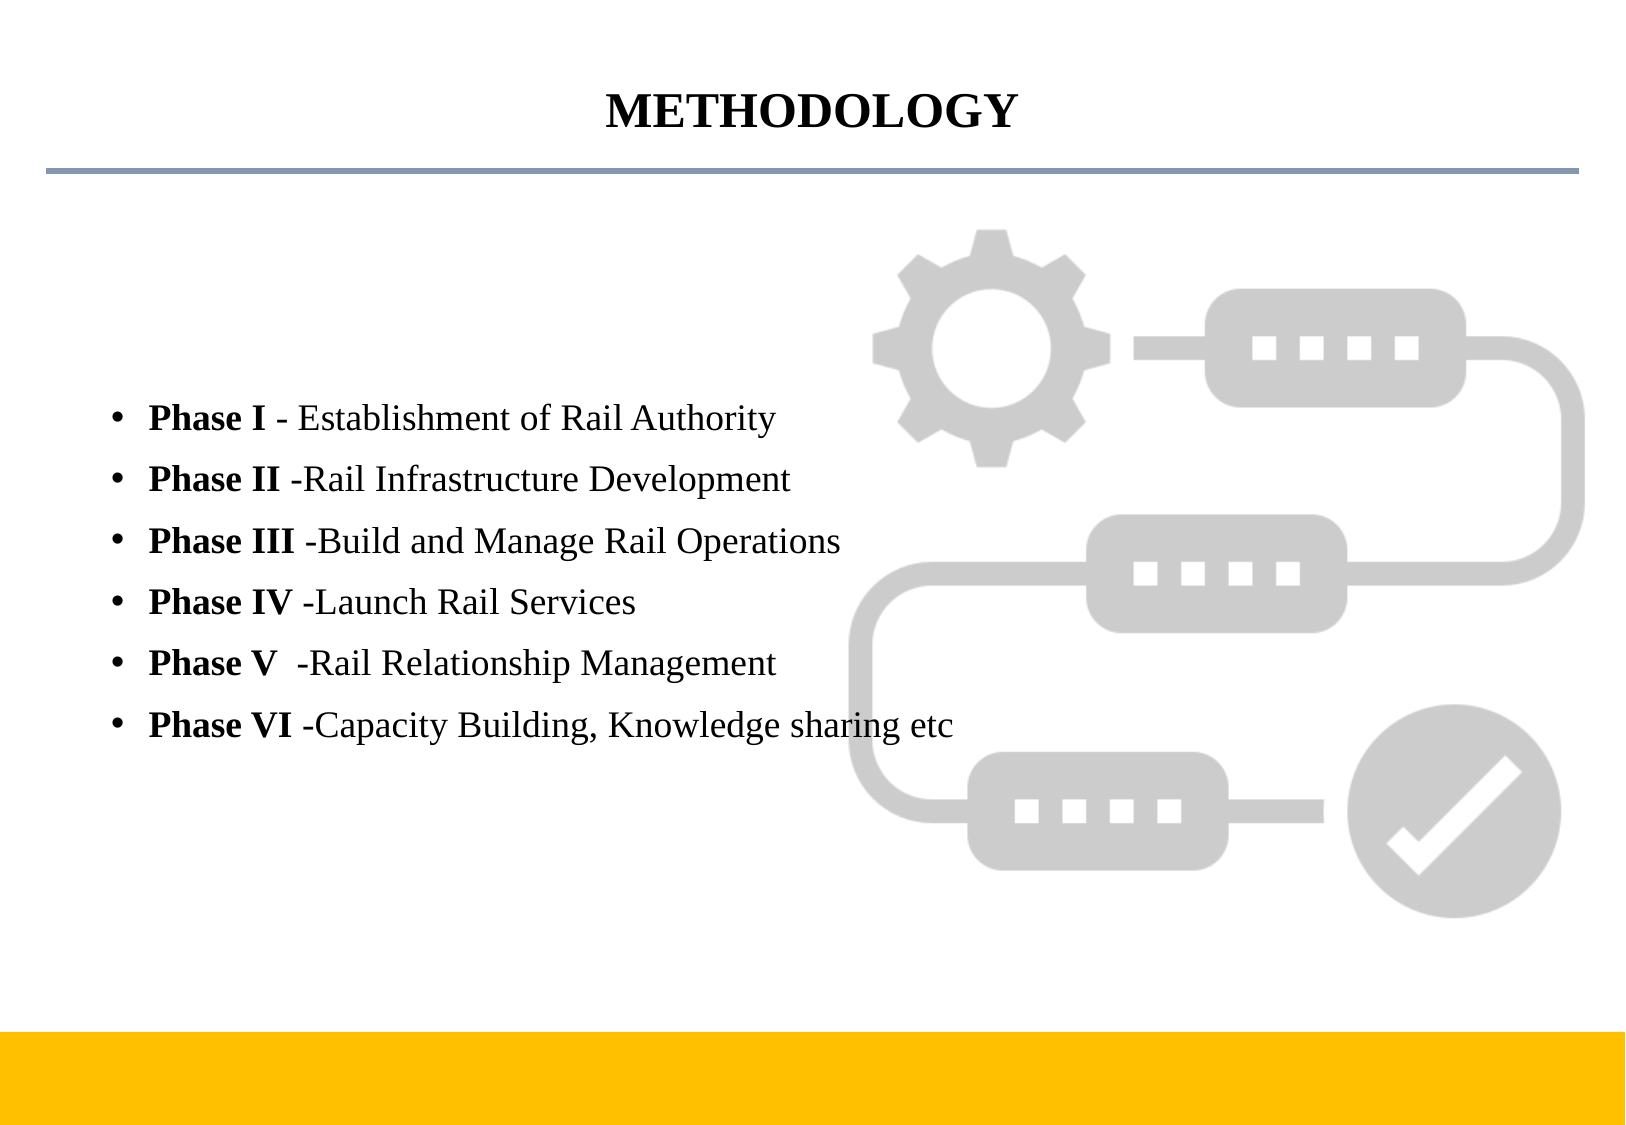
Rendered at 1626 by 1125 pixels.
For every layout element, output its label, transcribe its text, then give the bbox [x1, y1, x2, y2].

text_box [0, 1031, 1625, 1125]
list Phase I - Establishment of Rail Authority Phase II -Rail Infrastructure Development Phase III -Build and Manage Rail Operations Phase IV -Launch Rail Services Phase V -Rail Relationship Management Phase VI -Capacity Building, Knowledge sharing etc [96, 390, 837, 758]
title METHODOLOGY [46, 59, 1579, 163]
picture [837, 194, 1597, 954]
